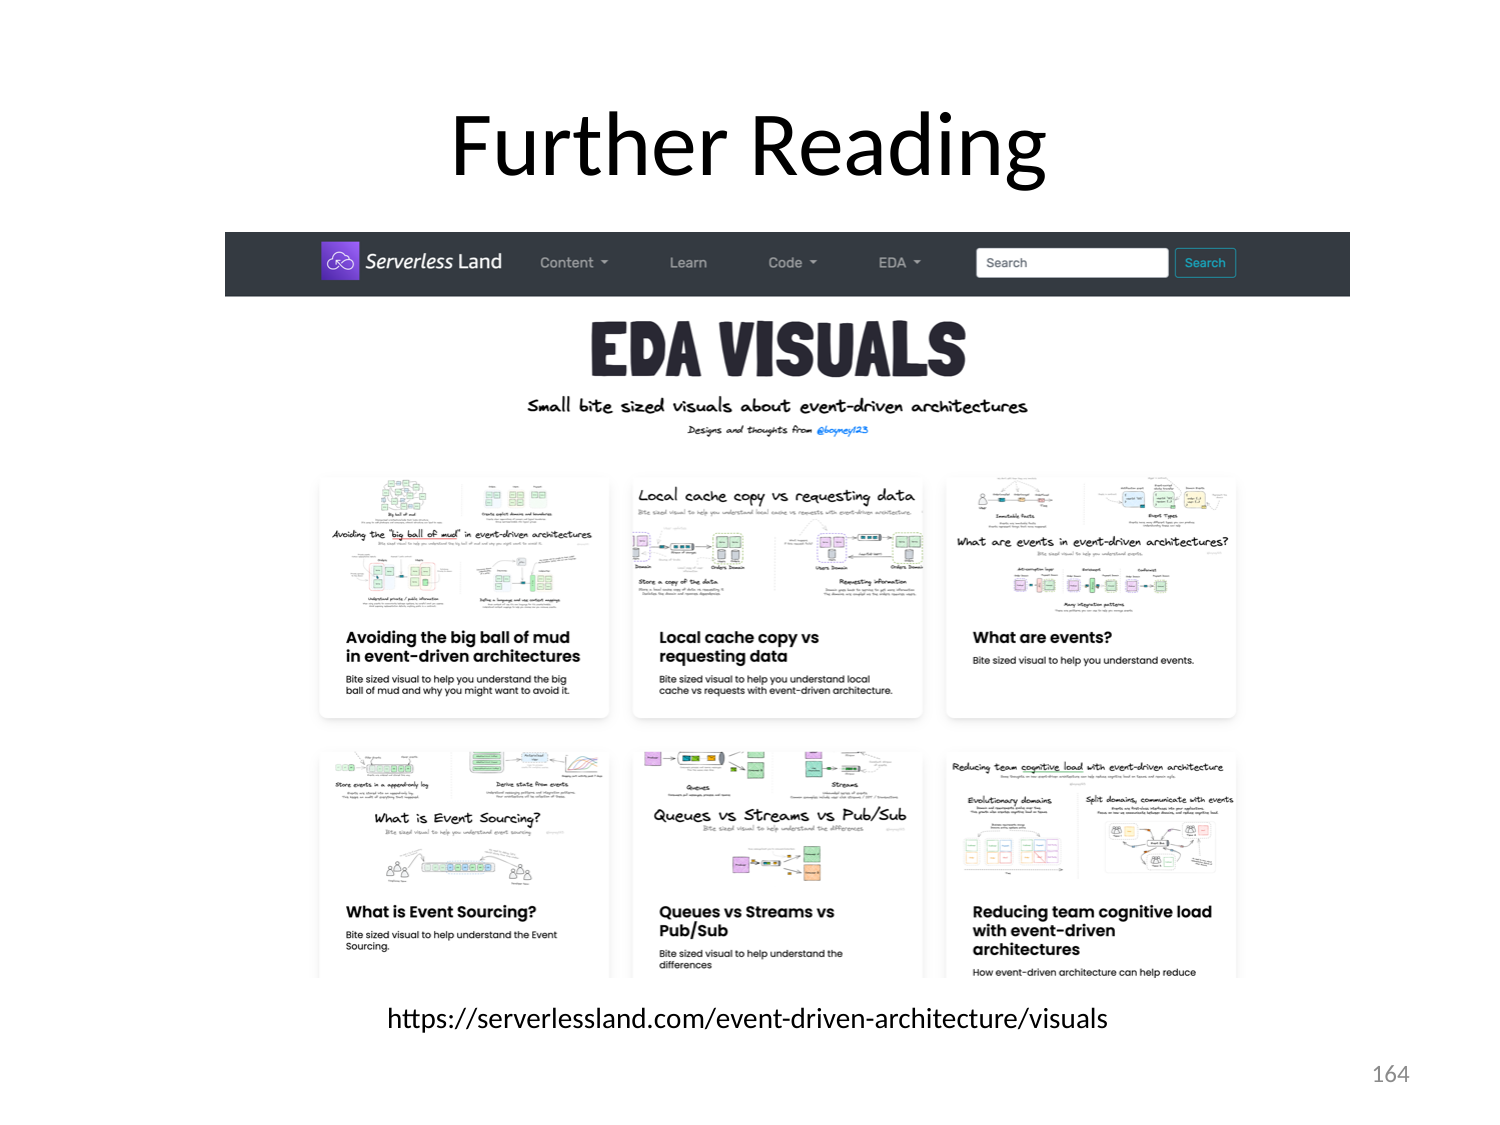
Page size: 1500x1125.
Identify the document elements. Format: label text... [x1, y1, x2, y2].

title Further Reading [75, 45, 1425, 233]
text_box https://serverlessland.com/event-driven-architecture/visuals [372, 992, 1231, 1042]
slide_number 164 [1074, 1042, 1425, 1103]
picture [225, 232, 1350, 979]
